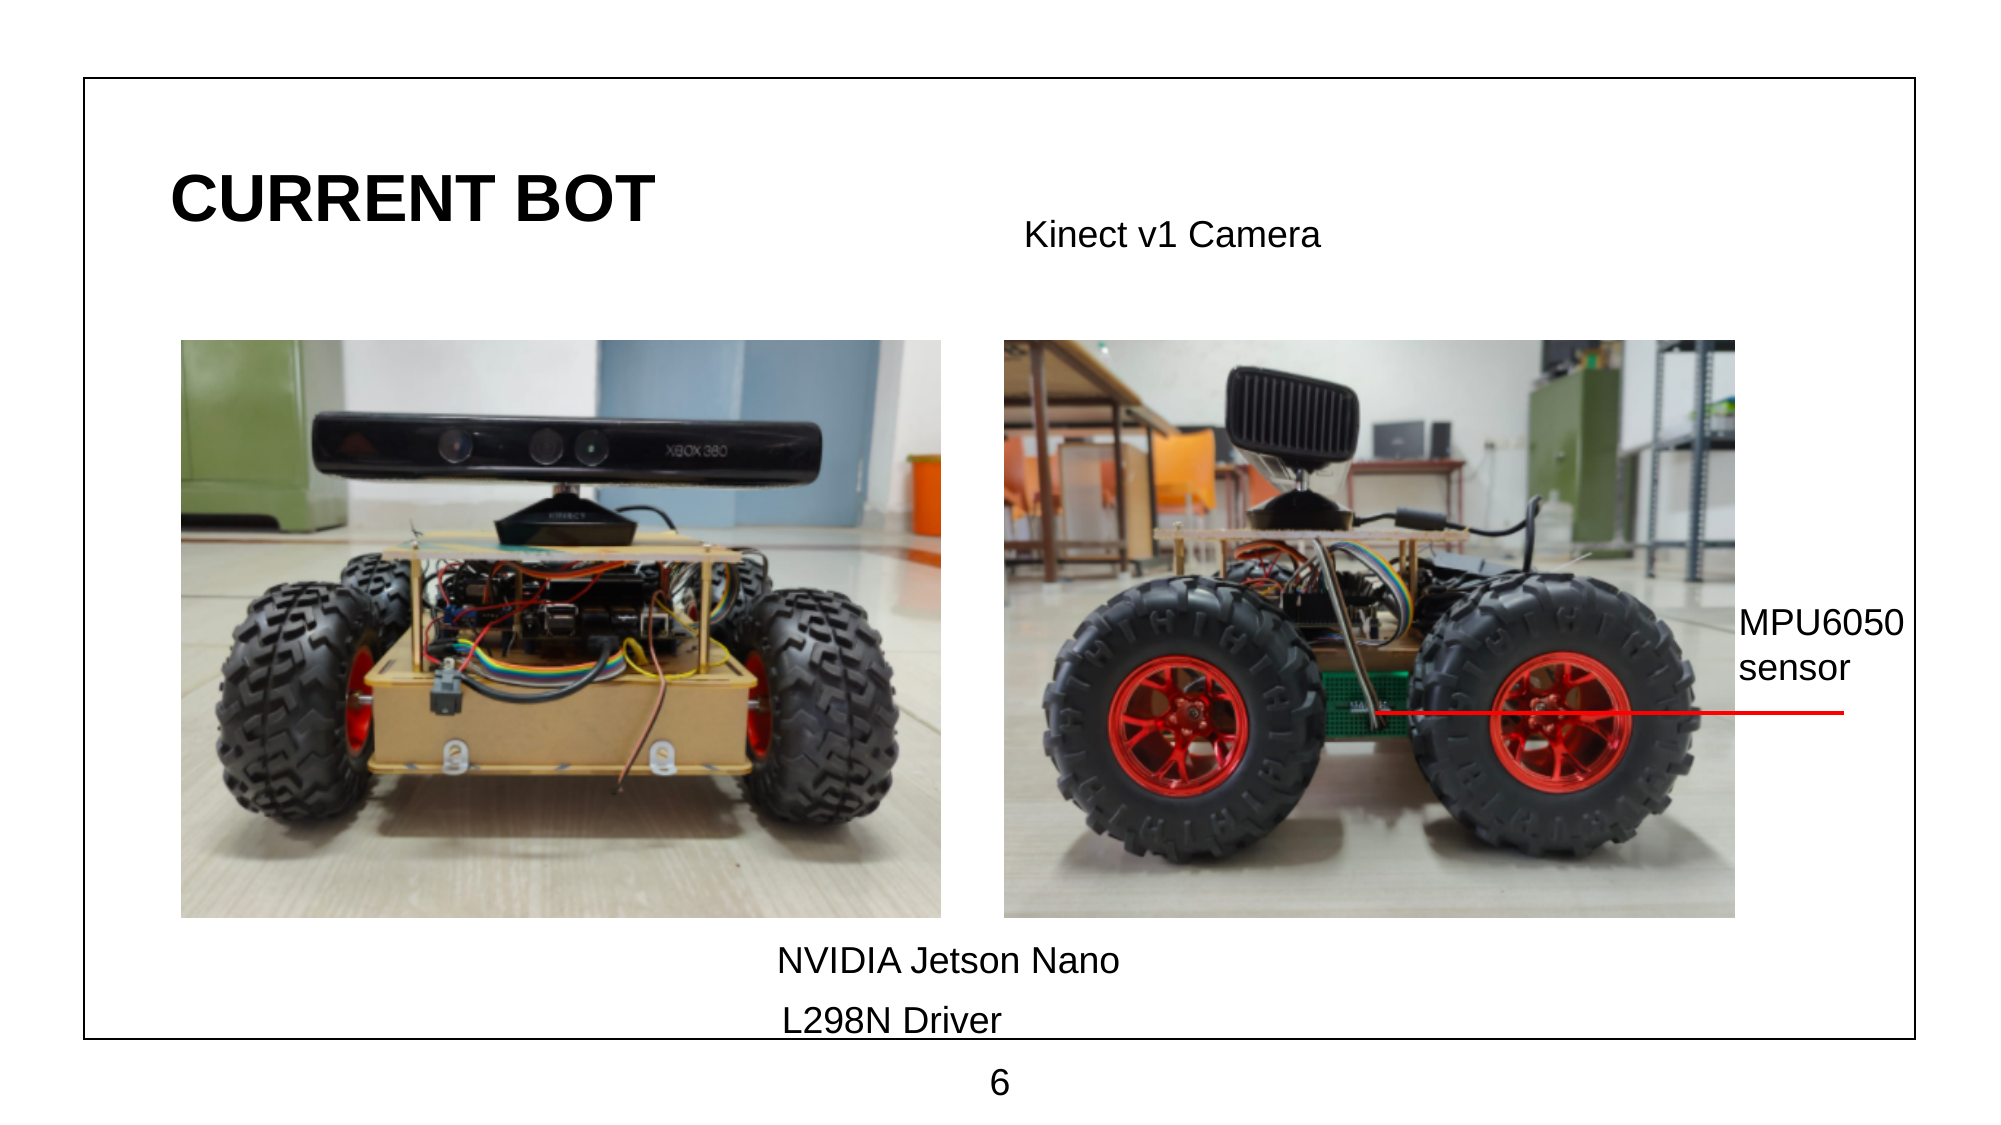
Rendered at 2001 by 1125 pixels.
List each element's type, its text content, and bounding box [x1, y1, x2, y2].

picture [181, 340, 941, 918]
text_box Kinect v1 Camera [1008, 202, 1373, 263]
text_box 6 [774, 1049, 1225, 1110]
text_box CURRENT BOT [155, 147, 969, 245]
text_box L298N Driver [766, 988, 1131, 1049]
picture [1004, 340, 1735, 918]
text_box [83, 77, 1916, 1040]
text_box NVIDIA Jetson Nano [761, 928, 1255, 989]
text_box MPU6050 sensor [1735, 590, 1922, 696]
